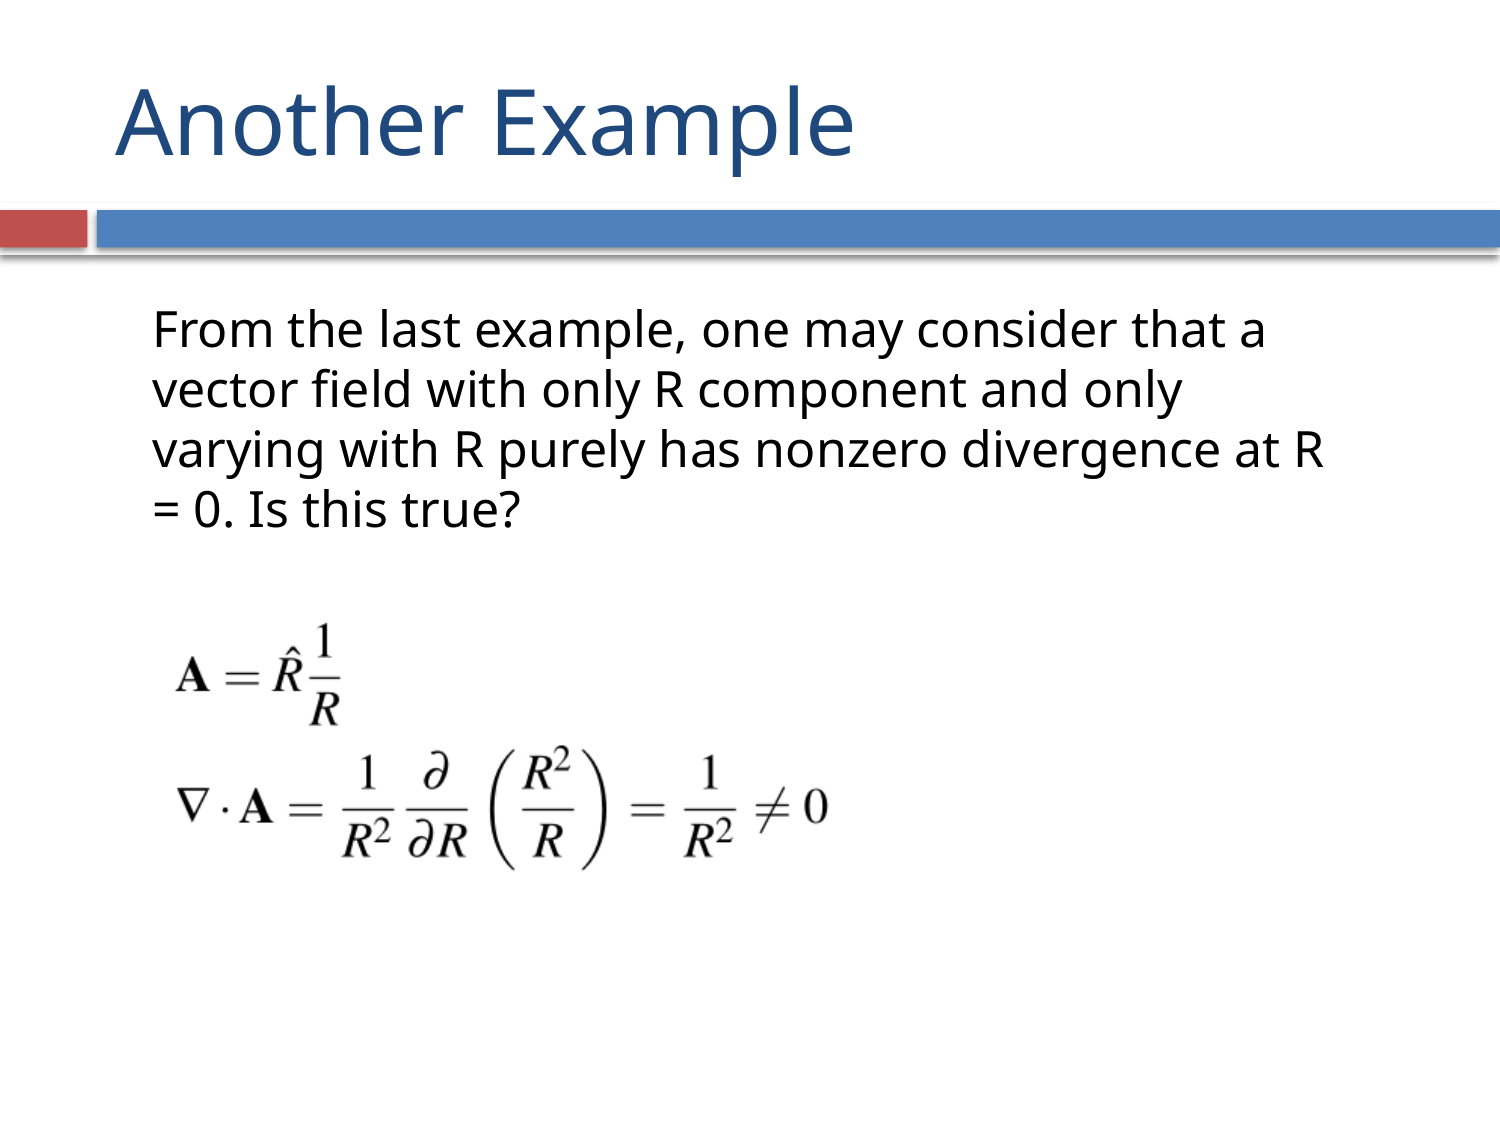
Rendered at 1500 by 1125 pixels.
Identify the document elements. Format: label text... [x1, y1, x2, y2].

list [628, 326, 911, 386]
text_box From the last example, one may consider that a vector field with only R component and only varying with R purely has nonzero divergence at R = 0. Is this true? [137, 290, 1375, 546]
picture [137, 599, 877, 901]
title Another Example [100, 37, 1438, 200]
